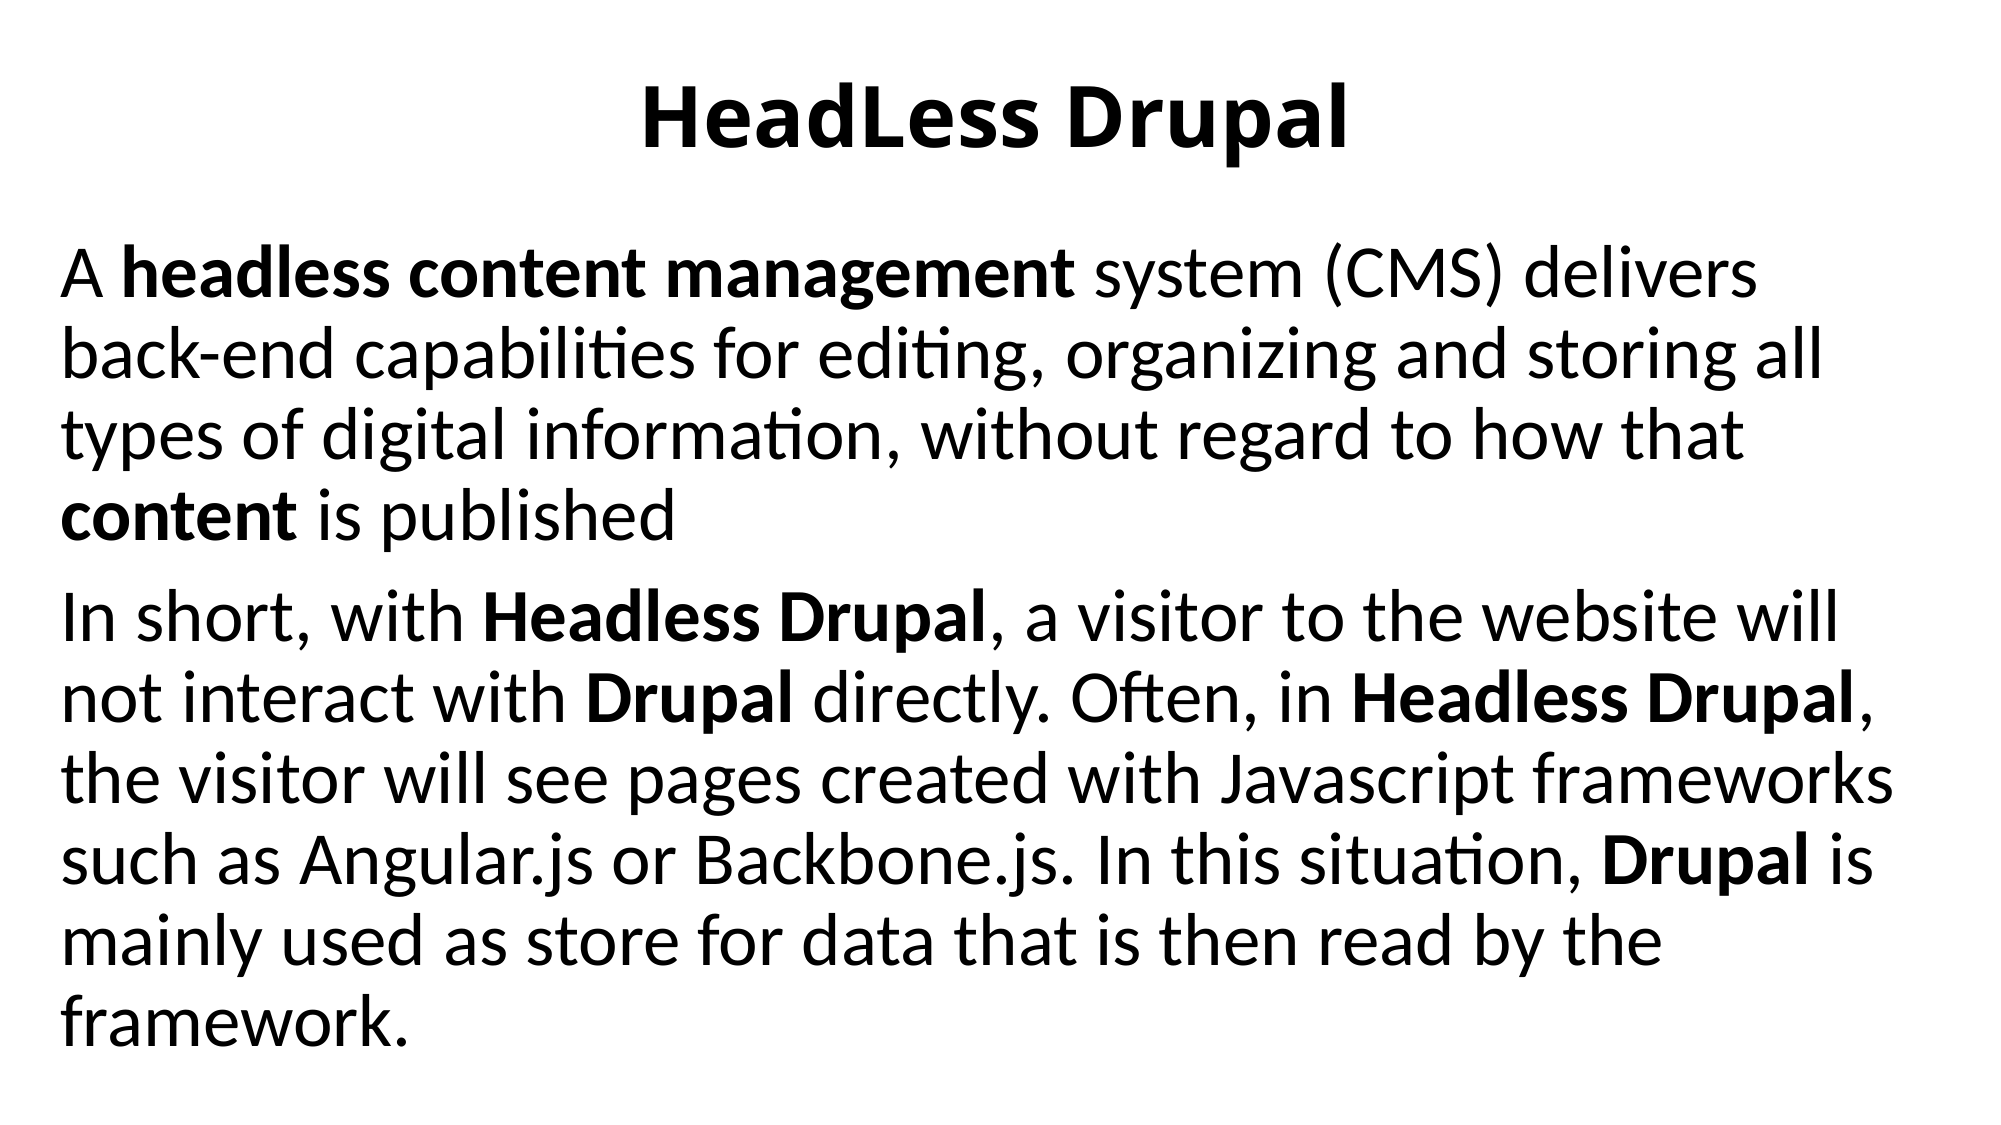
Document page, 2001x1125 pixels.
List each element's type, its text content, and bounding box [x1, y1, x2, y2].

title HeadLess Drupal [45, 66, 1946, 174]
subtitle A headless content management system (CMS) delivers back-end capabilities for editing, organizing and storing all types of digital information, without regard to how that content is published In short, with Headless Drupal, a visitor to the website will not interact with Drupal directly. Often, in Headless Drupal, the visitor will see pages created with Javascript frameworks such as Angular.js or Backbone.js. In this situation, Drupal is mainly used as store for data that is then read by the framework. [45, 224, 1946, 1072]
